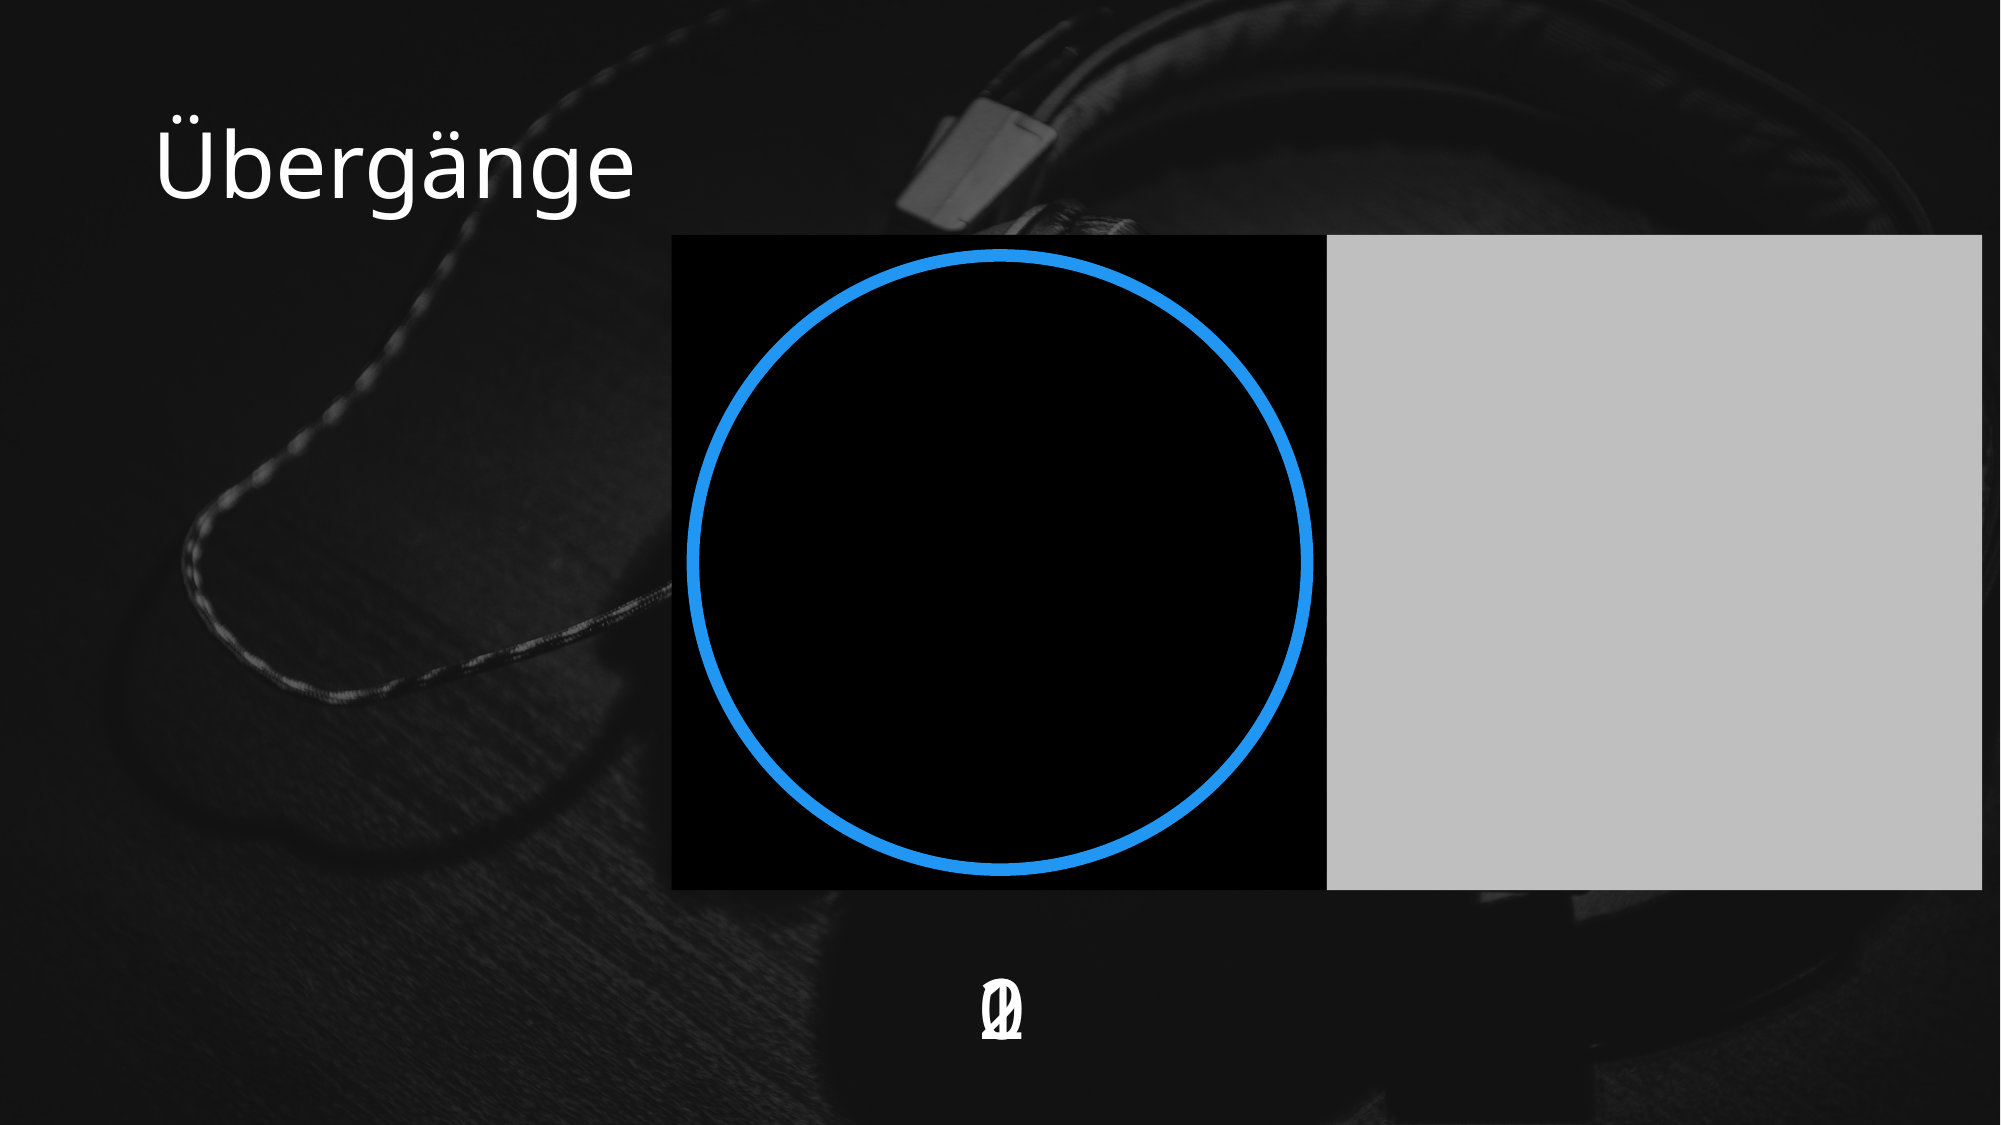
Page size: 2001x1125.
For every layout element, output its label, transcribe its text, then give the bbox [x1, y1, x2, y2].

text_box 2 [963, 948, 1041, 1064]
title Übergänge [137, 59, 1863, 278]
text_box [671, 234, 1983, 891]
picture [0, 0, 2001, 1125]
